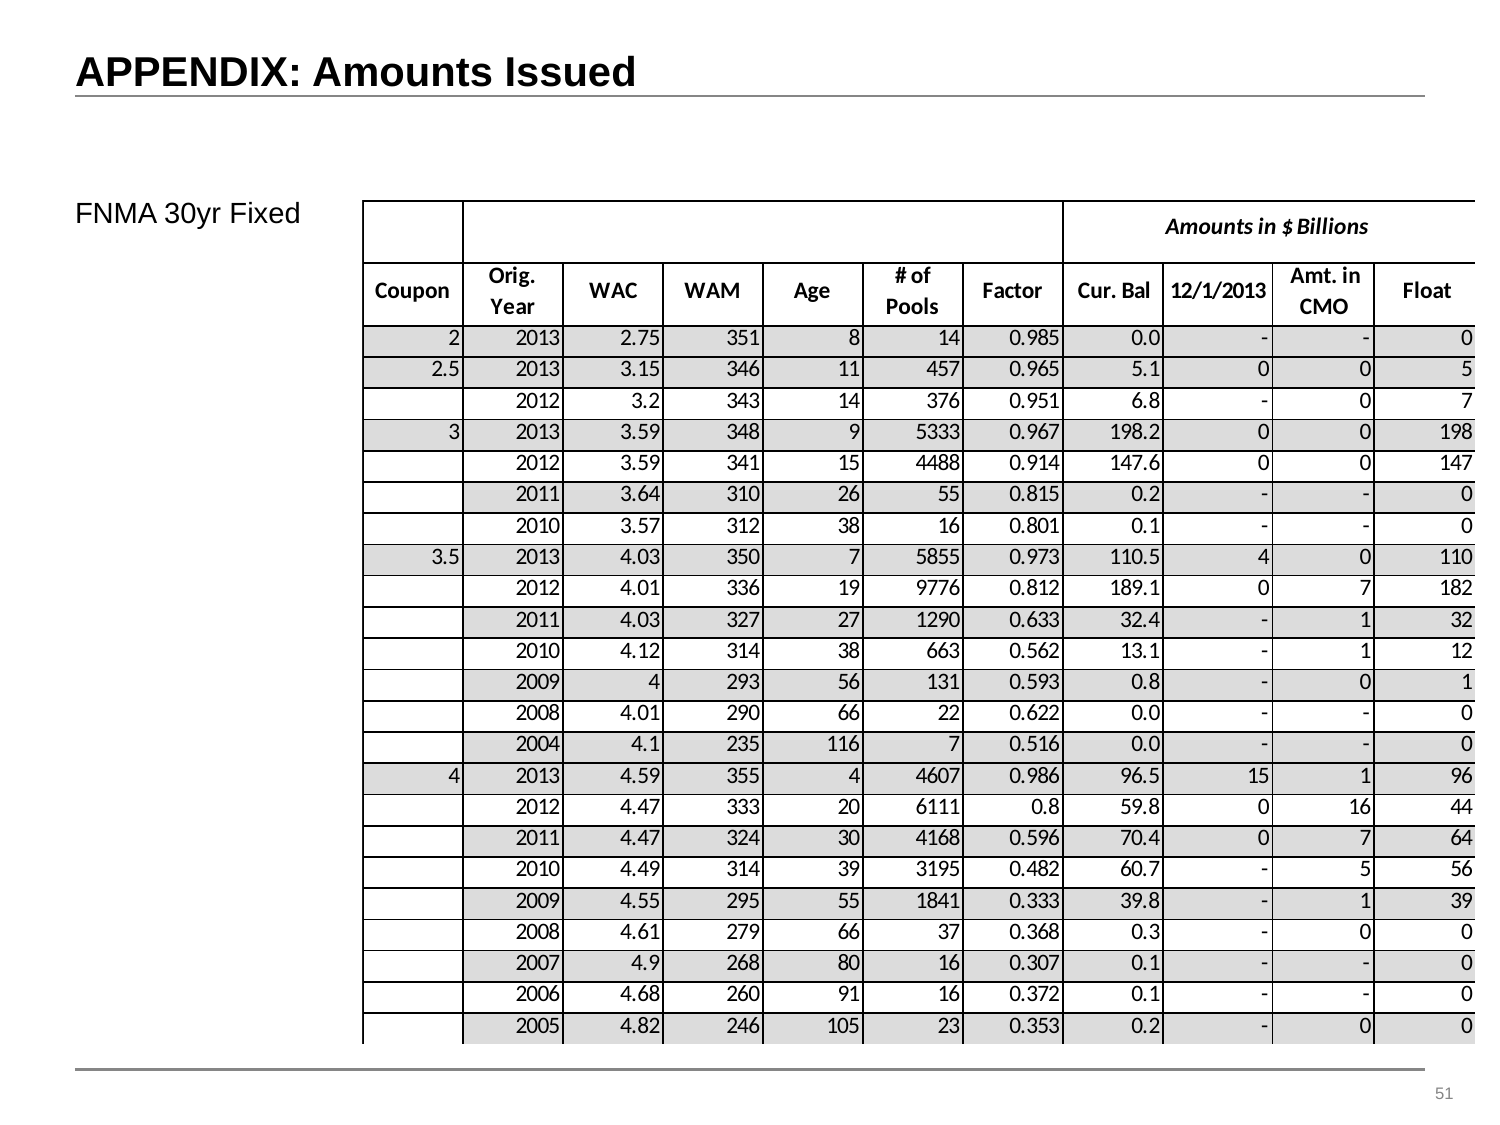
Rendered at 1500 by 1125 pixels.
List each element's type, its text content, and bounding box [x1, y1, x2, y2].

title APPENDIX: Amounts Issued [75, 45, 1424, 96]
list FNMA 30yr Fixed [75, 187, 388, 1013]
picture [362, 199, 1477, 1046]
